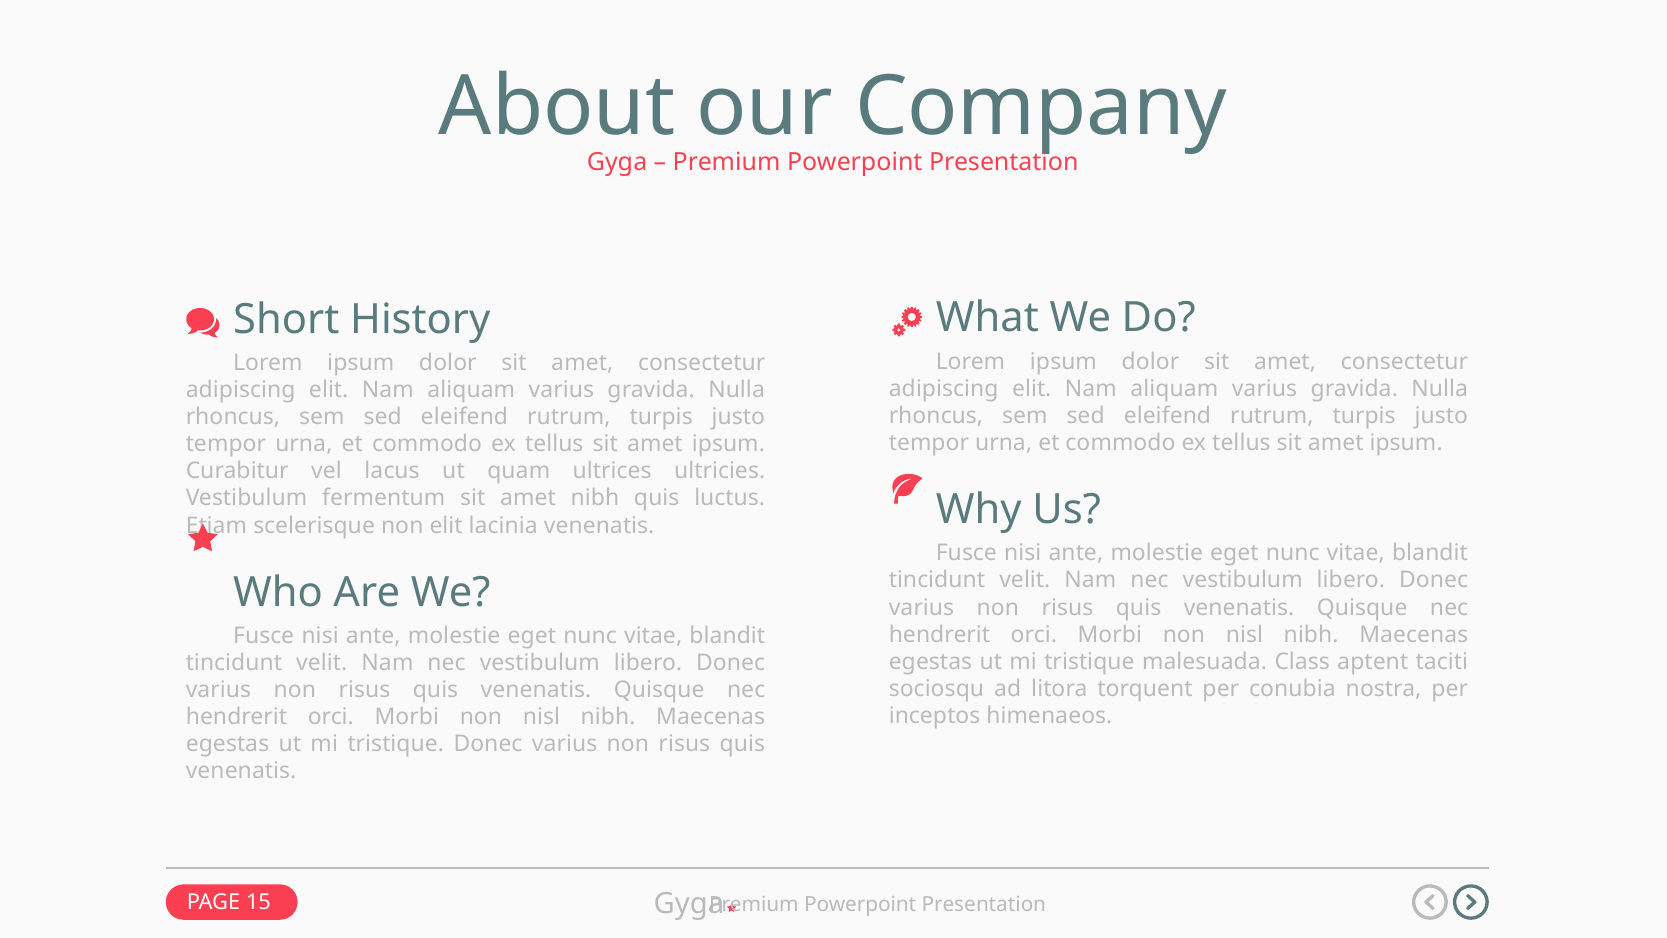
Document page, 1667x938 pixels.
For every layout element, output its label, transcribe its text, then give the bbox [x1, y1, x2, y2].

text_box Short History Lorem ipsum dolor sit amet, consectetur adipiscing elit. Nam aliquam varius gravida. Nulla rhoncus, sem sed eleifend rutrum, turpis justo tempor urna, et commodo ex tellus sit amet ipsum. Curabitur vel lacus ut quam ultrices ultricies. Vestibulum fermentum sit amet nibh quis luctus. Etiam scelerisque non elit lacinia venenatis. Who Are We? Fusce nisi ante, molestie eget nunc vitae, blandit tincidunt velit. Nam nec vestibulum libero. Donec varius non risus quis venenatis. Quisque nec hendrerit orci. Morbi non nisl nibh. Maecenas egestas ut mi tristique. Donec varius non risus quis venenatis. [165, 304, 786, 794]
text_box [188, 523, 218, 552]
list Gyga – Premium Powerpoint Presentation [0, 137, 1667, 185]
list About our Company [0, 43, 1667, 137]
text_box [892, 473, 922, 504]
text_box What We Do? Lorem ipsum dolor sit amet, consectetur adipiscing elit. Nam aliquam varius gravida. Nulla rhoncus, sem sed eleifend rutrum, turpis justo tempor urna, et commodo ex tellus sit amet ipsum. Why Us? Fusce nisi ante, molestie eget nunc vitae, blandit tincidunt velit. Nam nec vestibulum libero. Donec varius non risus quis venenatis. Quisque nec hendrerit orci. Morbi non nisl nibh. Maecenas egestas ut mi tristique malesuada. Class aptent taciti sociosqu ad litora torquent per conubia nostra, per inceptos himenaeos. [868, 303, 1489, 739]
text_box [892, 306, 922, 337]
text_box [186, 308, 220, 338]
